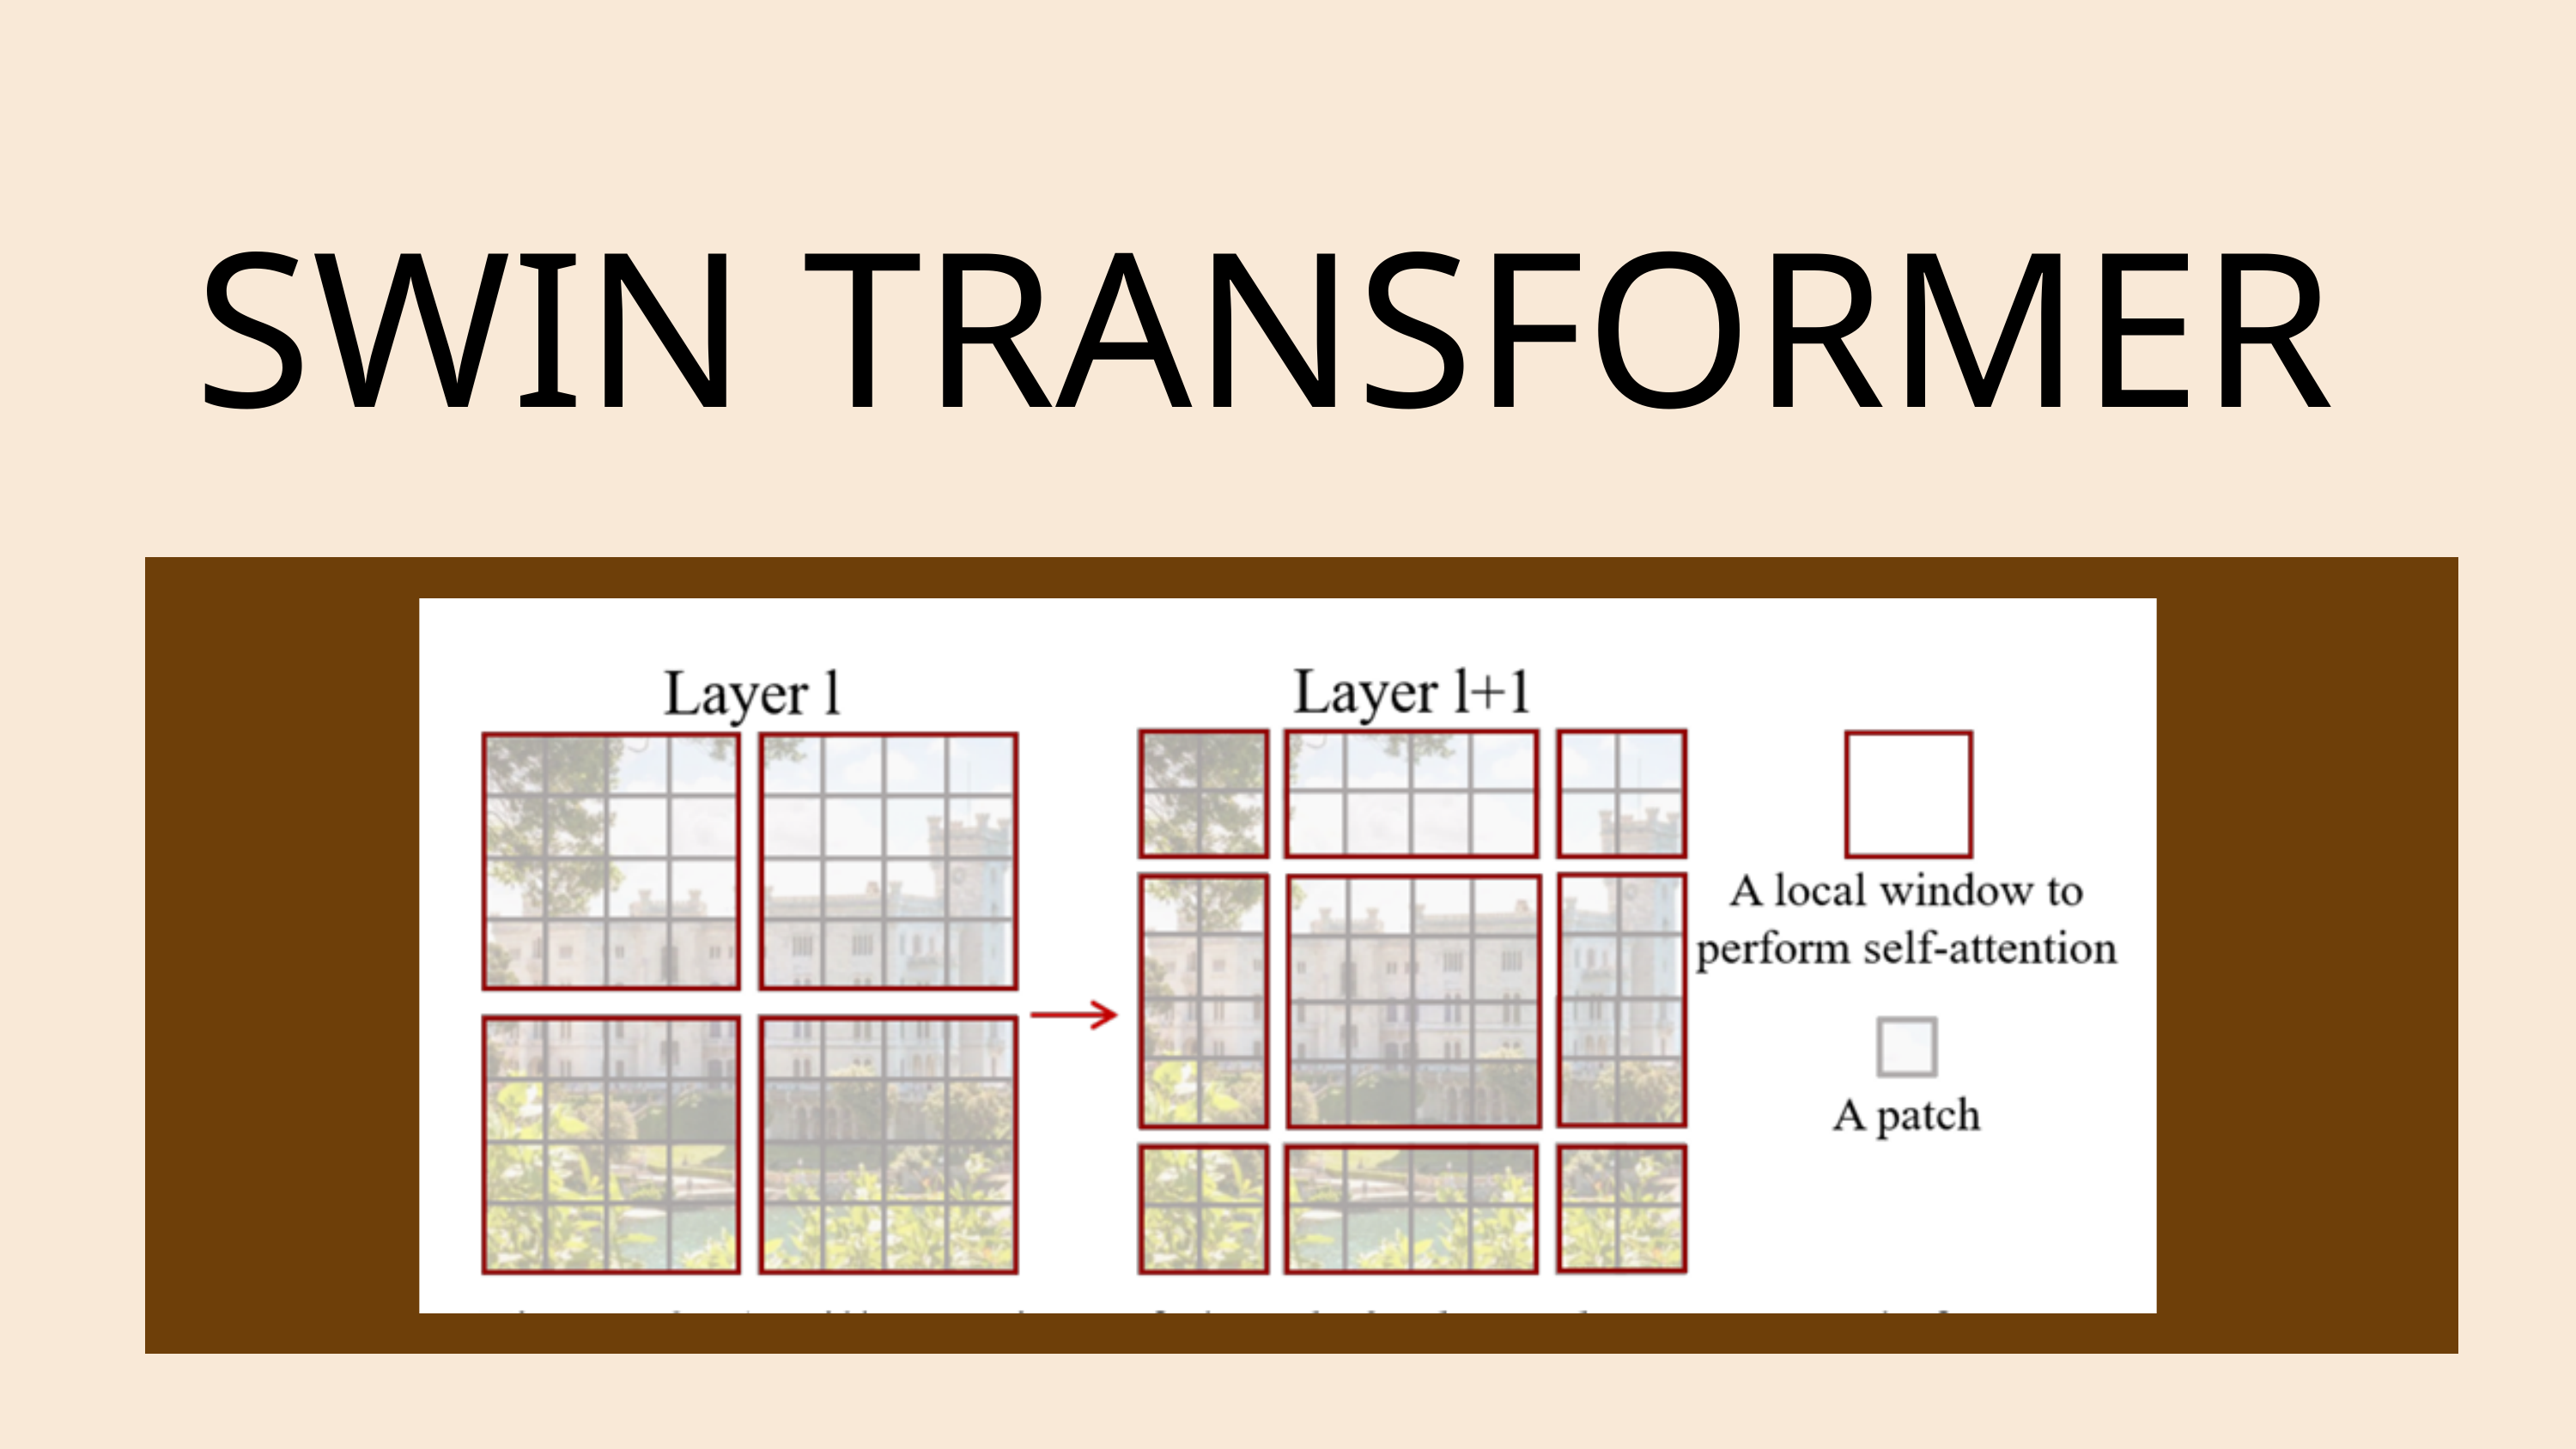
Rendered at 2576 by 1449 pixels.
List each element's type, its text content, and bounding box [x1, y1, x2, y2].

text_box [144, 557, 2459, 1355]
text_box SWIN TRANSFORMER [144, 248, 2336, 451]
